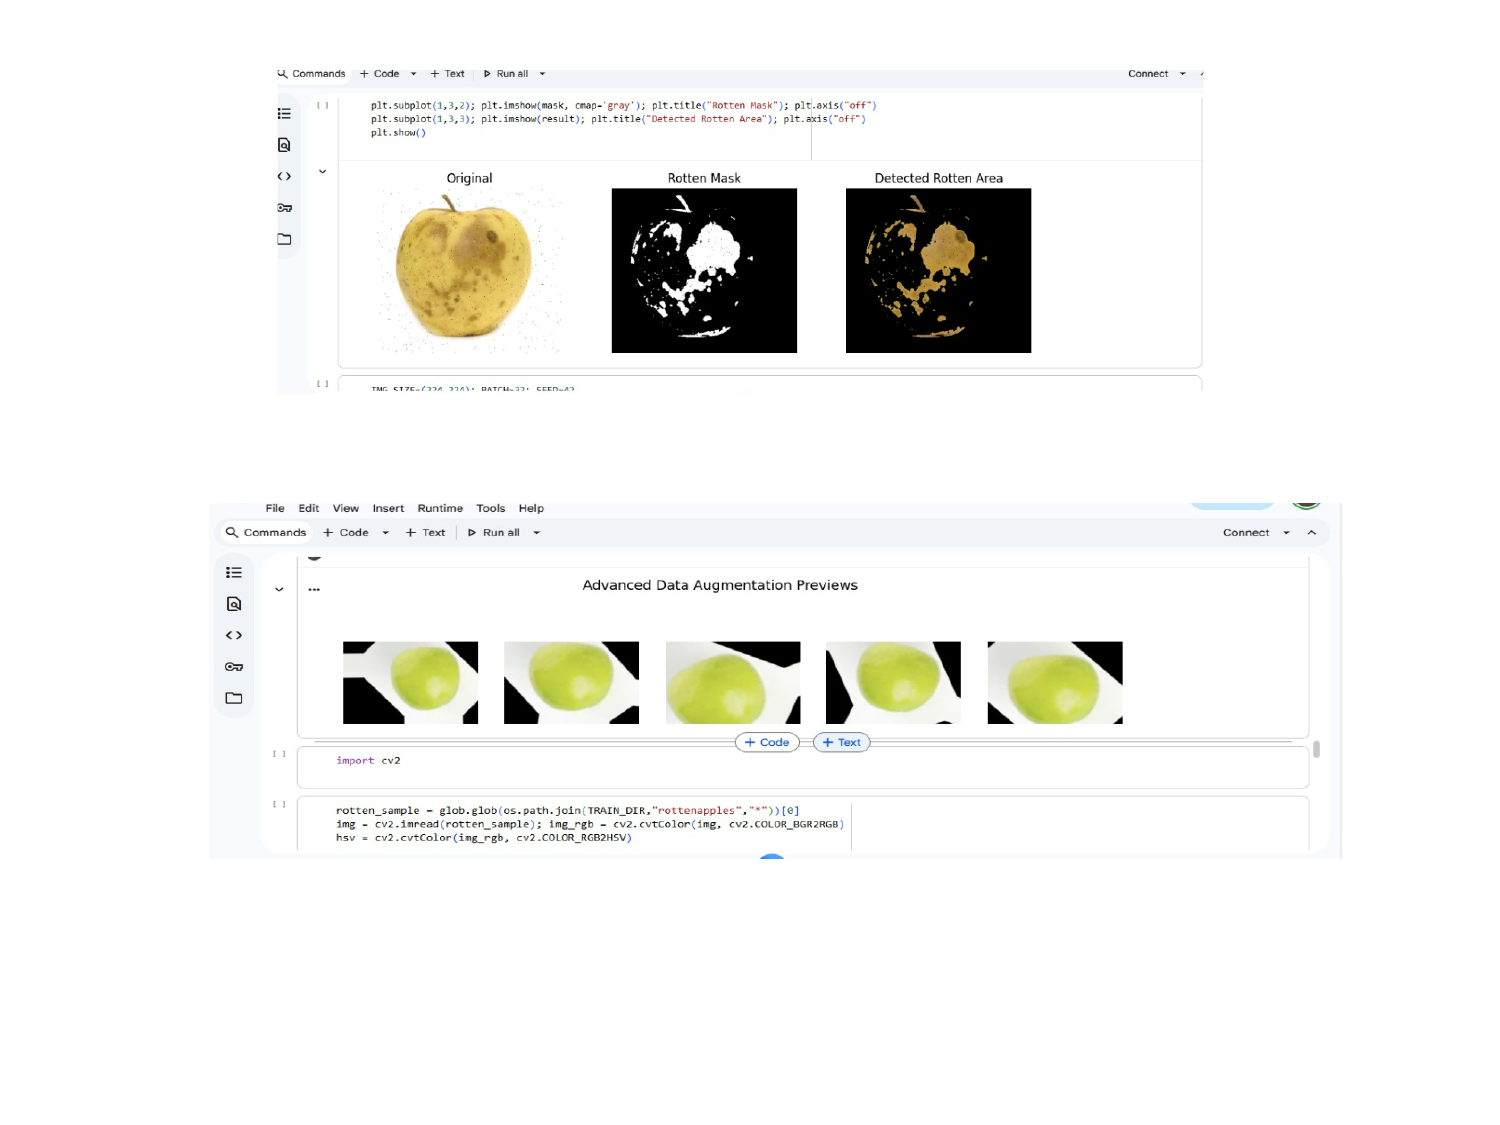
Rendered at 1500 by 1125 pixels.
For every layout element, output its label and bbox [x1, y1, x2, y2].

picture [209, 503, 1343, 859]
picture [277, 70, 1204, 395]
